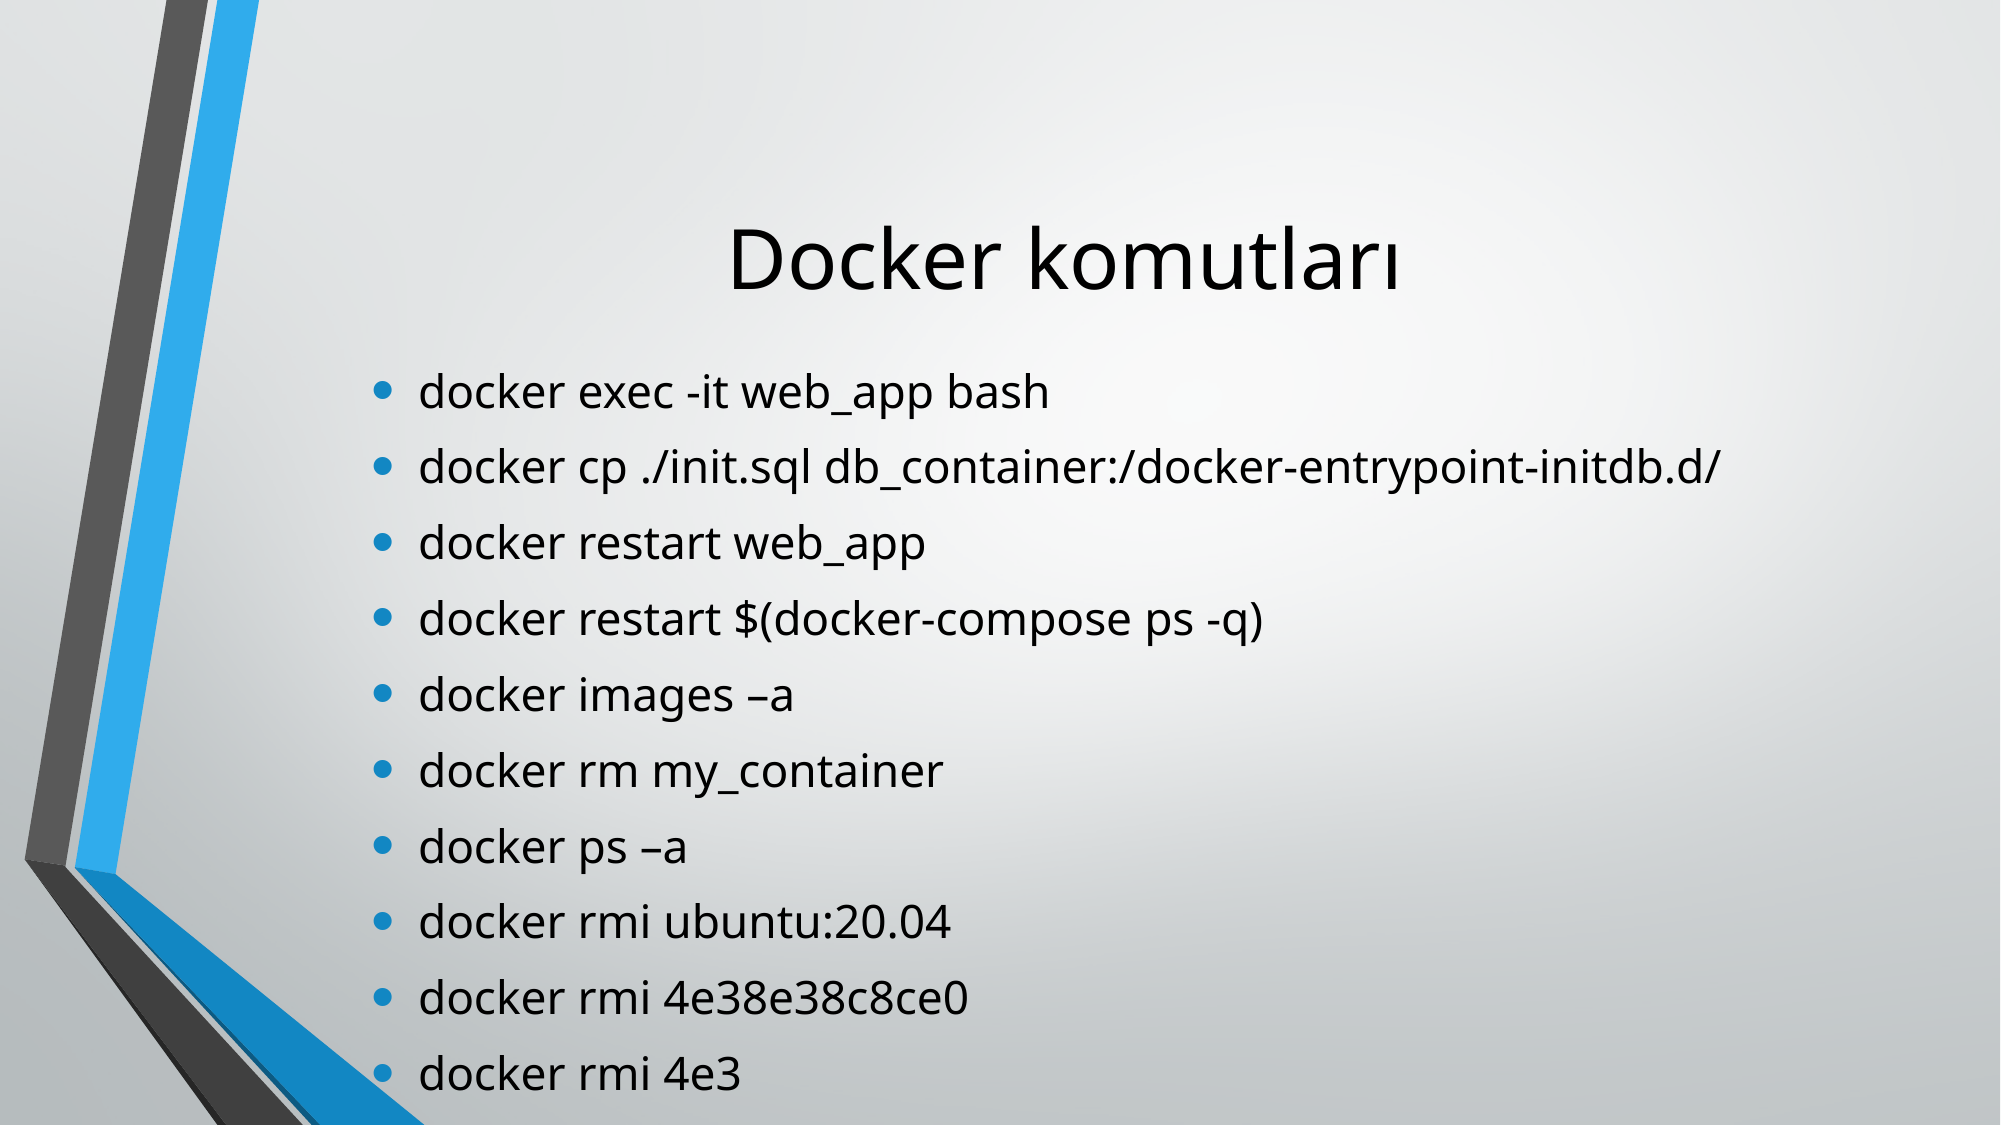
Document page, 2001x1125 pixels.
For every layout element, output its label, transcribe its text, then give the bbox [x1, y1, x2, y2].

title Docker komutları [243, 112, 1887, 400]
list docker exec -it web_app bash docker cp ./init.sql db_container:/docker-entrypoint-initdb.d/ docker restart web_app docker restart $(docker-compose ps -q) docker images –a docker rm my_container docker ps –a docker rmi ubuntu:20.04 docker rmi 4e38e38c8ce0 docker rmi 4e3 [356, 276, 2000, 1110]
